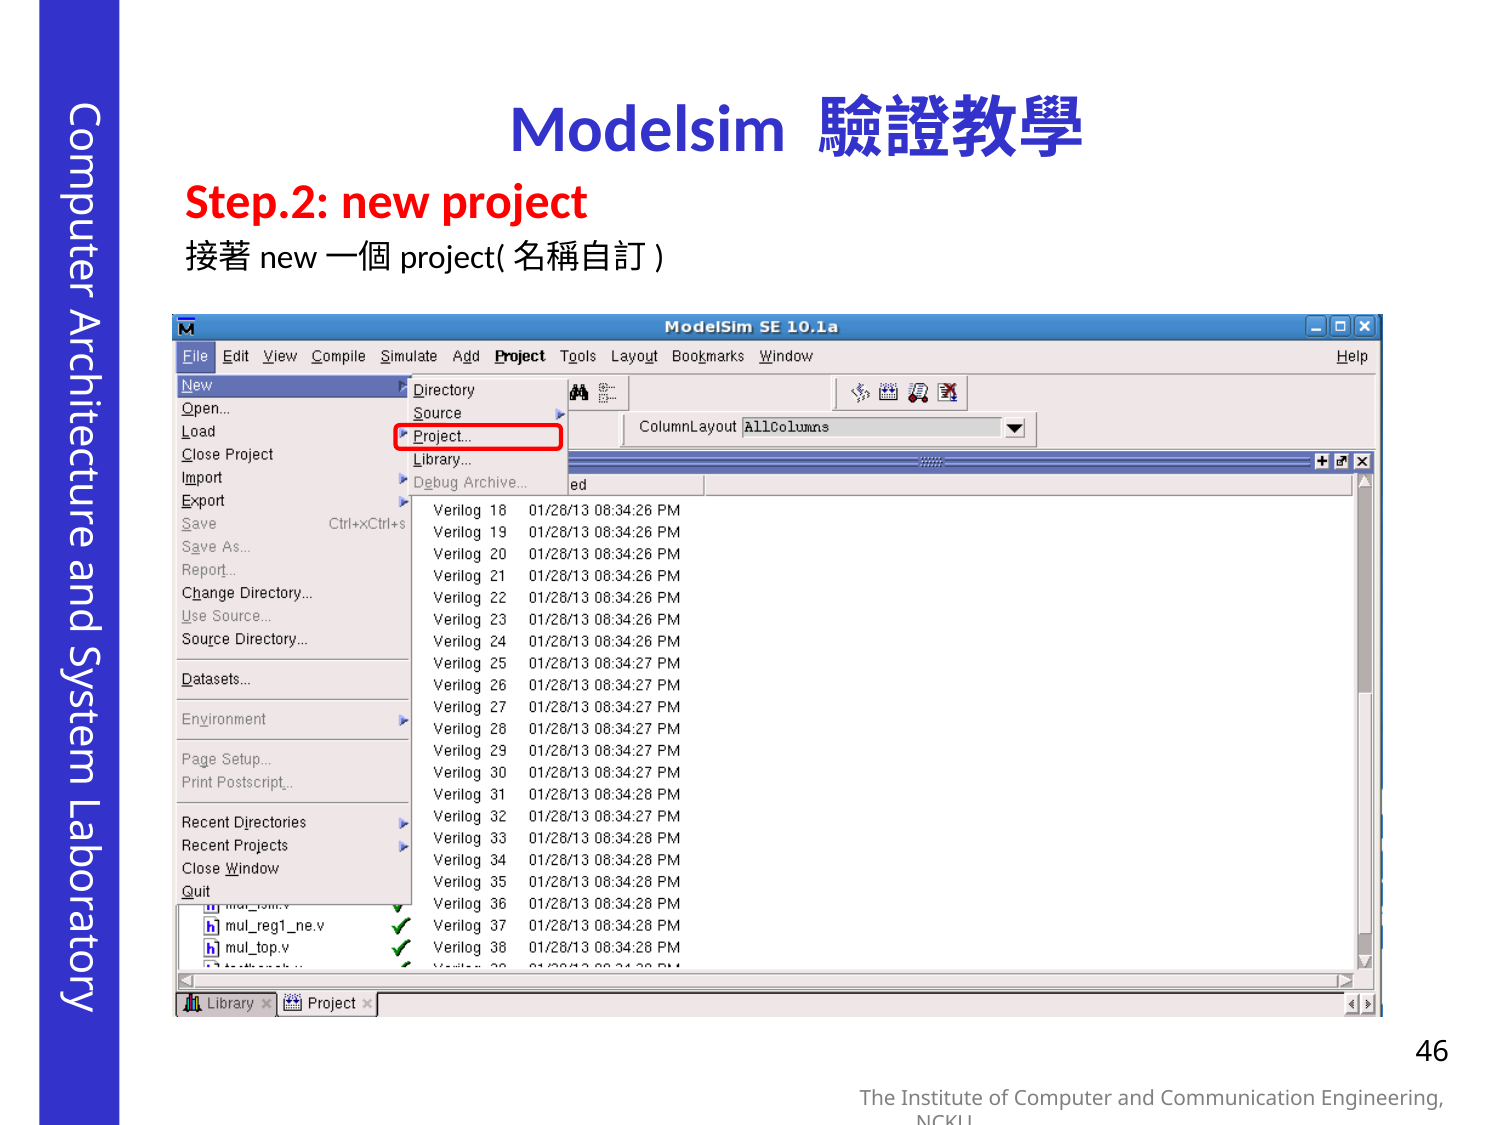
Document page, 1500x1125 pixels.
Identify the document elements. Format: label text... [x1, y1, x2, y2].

picture [172, 314, 1383, 1017]
title Modelsim 驗證教學 [135, 30, 1460, 219]
list Step.2: new project 接著new一個project(名稱自訂) [169, 219, 1387, 316]
slide_number 46 [1151, 1024, 1465, 1101]
